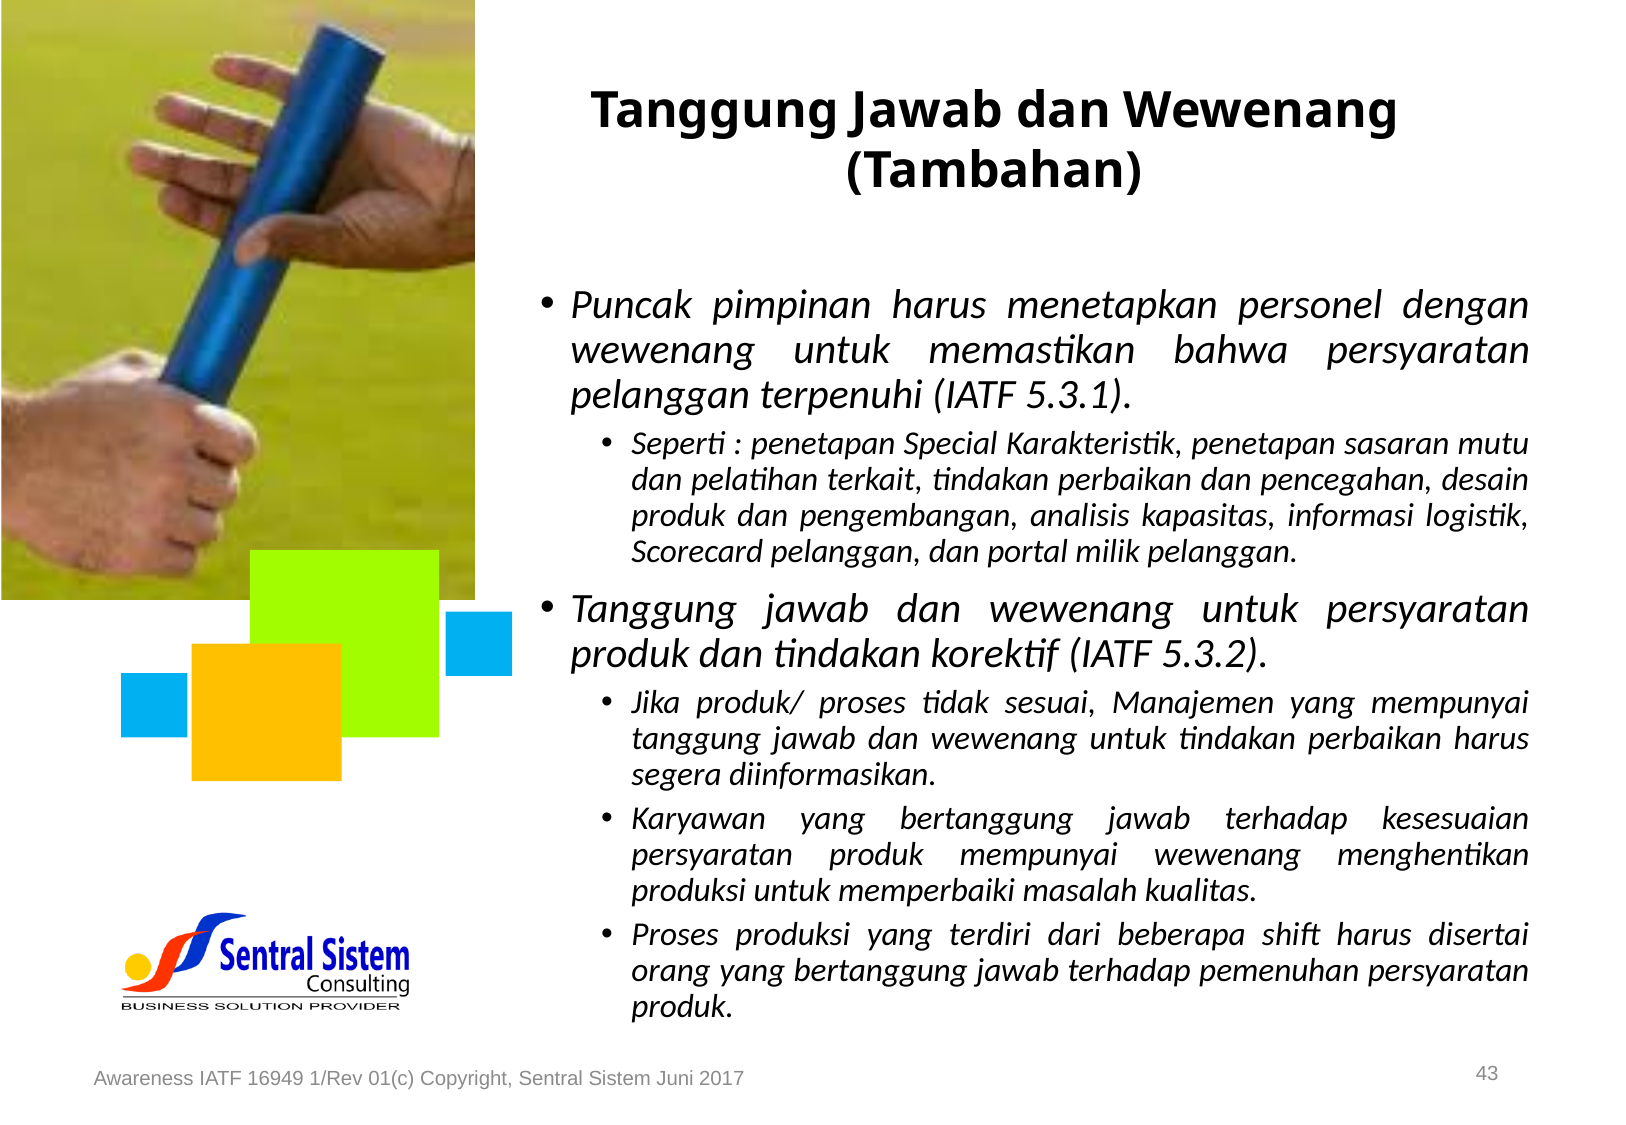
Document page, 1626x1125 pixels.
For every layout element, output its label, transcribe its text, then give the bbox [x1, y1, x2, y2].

picture [121, 912, 409, 1013]
text_box [249, 600, 440, 738]
picture [1, 0, 475, 600]
list Puncak pimpinan harus menetapkan personel dengan wewenang untuk memastikan bahwa persyaratan pelanggan terpenuhi (IATF 5.3.1). Seperti : penetapan Special Karakteristik, penetapan sasaran mutu dan pelatihan terkait, tindakan perbaikan dan pencegahan, desain produk dan pengembangan, analisis kapasitas, informasi logistik, Scorecard pelanggan, dan portal milik pelanggan. Tanggung jawab dan wewenang untuk persyaratan produk dan tindakan korektif (IATF 5.3.2). Jika produk/ proses tidak sesuai, Manajemen yang mempunyai tanggung jawab dan wewenang untuk tindakan perbaikan harus segera diinformasikan. Karyawan yang bertanggung jawab terhadap kesesuaian persyaratan produk mempunyai wewenang menghentikan produksi untuk memperbaiki masalah kualitas. Proses produksi yang terdiri dari beberapa shift harus disertai orang yang bertanggung jawab terhadap pemenuhan persyaratan produk. [525, 275, 1546, 1125]
text_box [445, 611, 513, 677]
slide_number 43 [1147, 1042, 1514, 1103]
text_box Tanggung Jawab dan Wewenang (Tambahan) [525, 62, 1465, 213]
footer Awareness IATF 16949 1/Rev 01(c) Copyright, Sentral Sistem Juni 2017 [50, 1046, 788, 1107]
text_box [191, 643, 343, 782]
text_box [120, 672, 188, 738]
